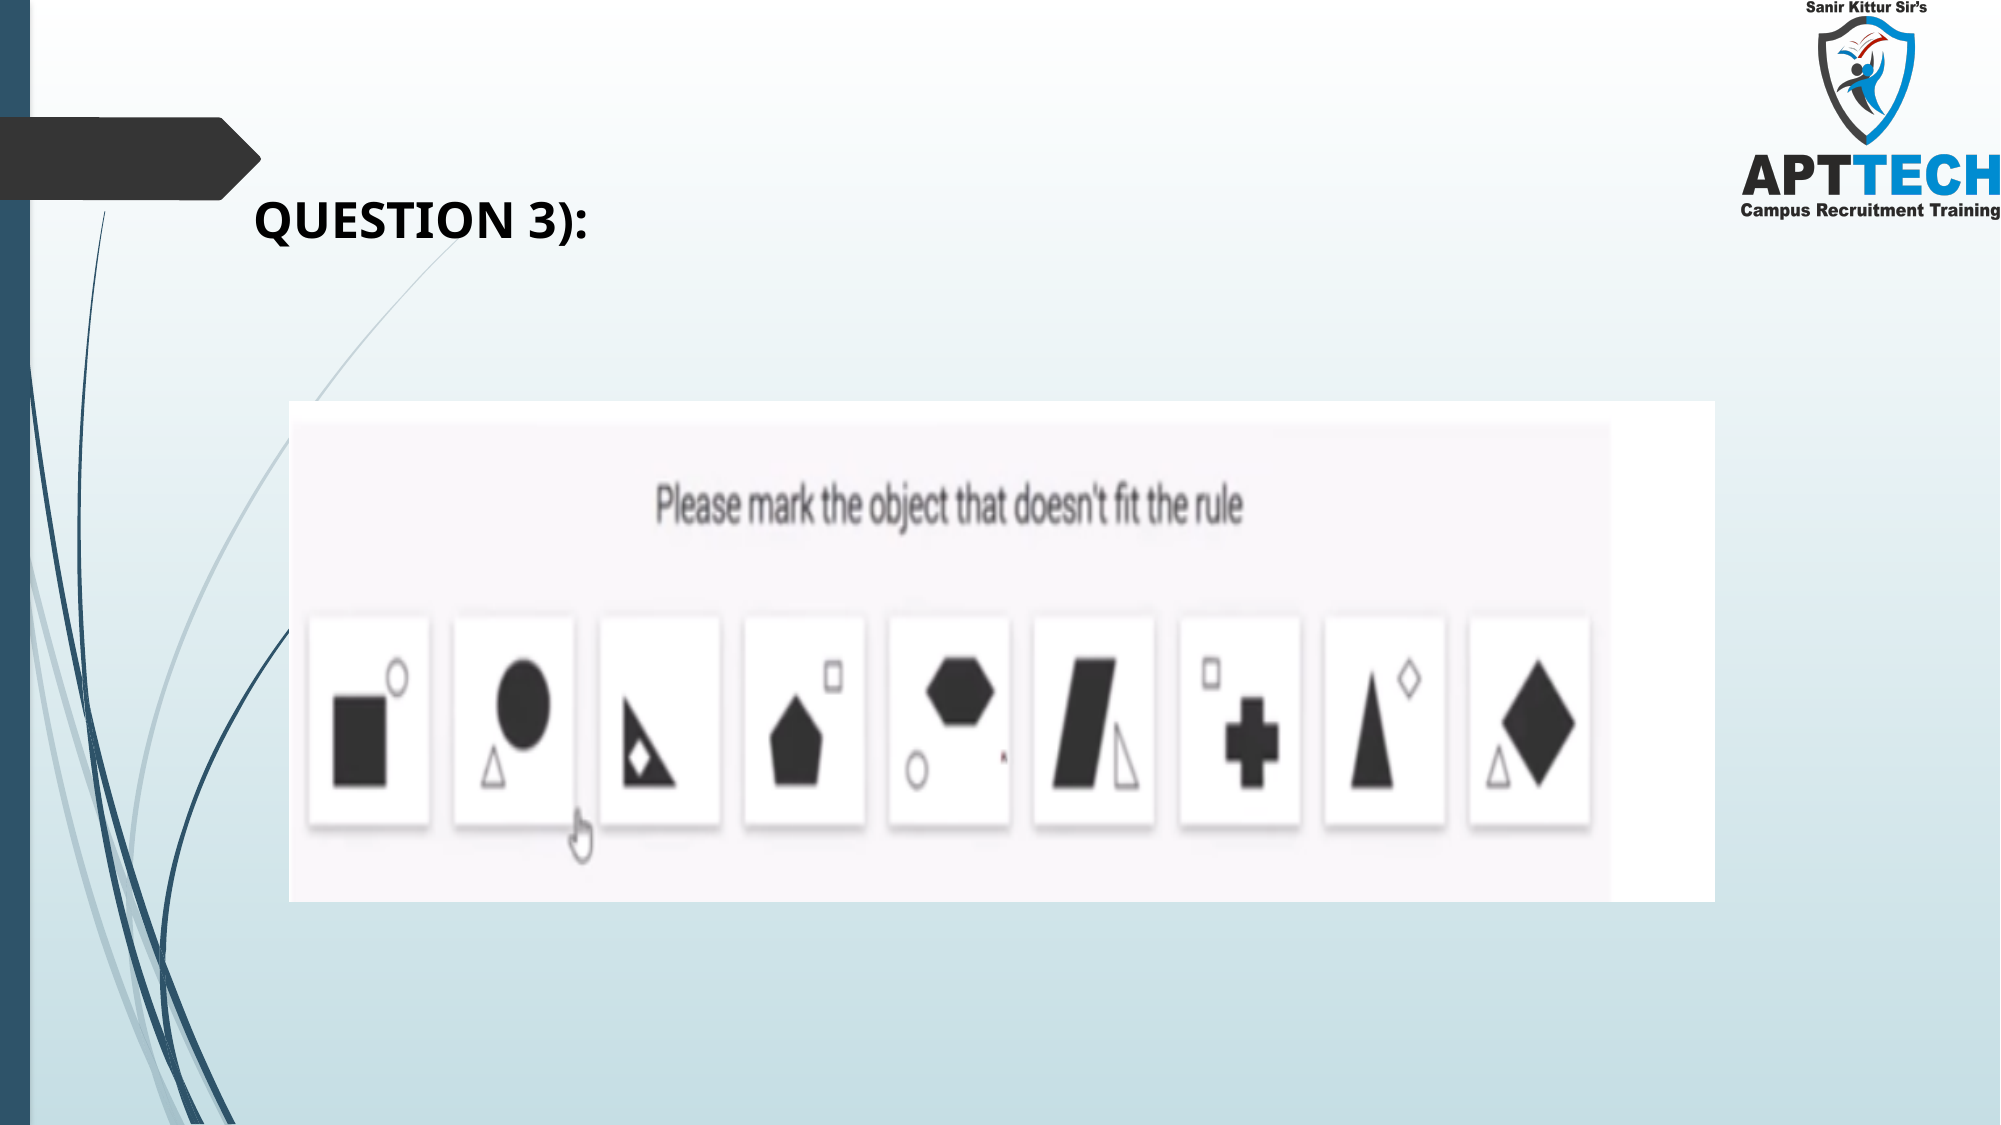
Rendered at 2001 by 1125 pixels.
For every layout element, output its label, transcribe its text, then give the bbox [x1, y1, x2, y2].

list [288, 401, 1716, 902]
picture [1740, 1, 2000, 220]
text_box QUESTION 3): [239, 181, 604, 257]
